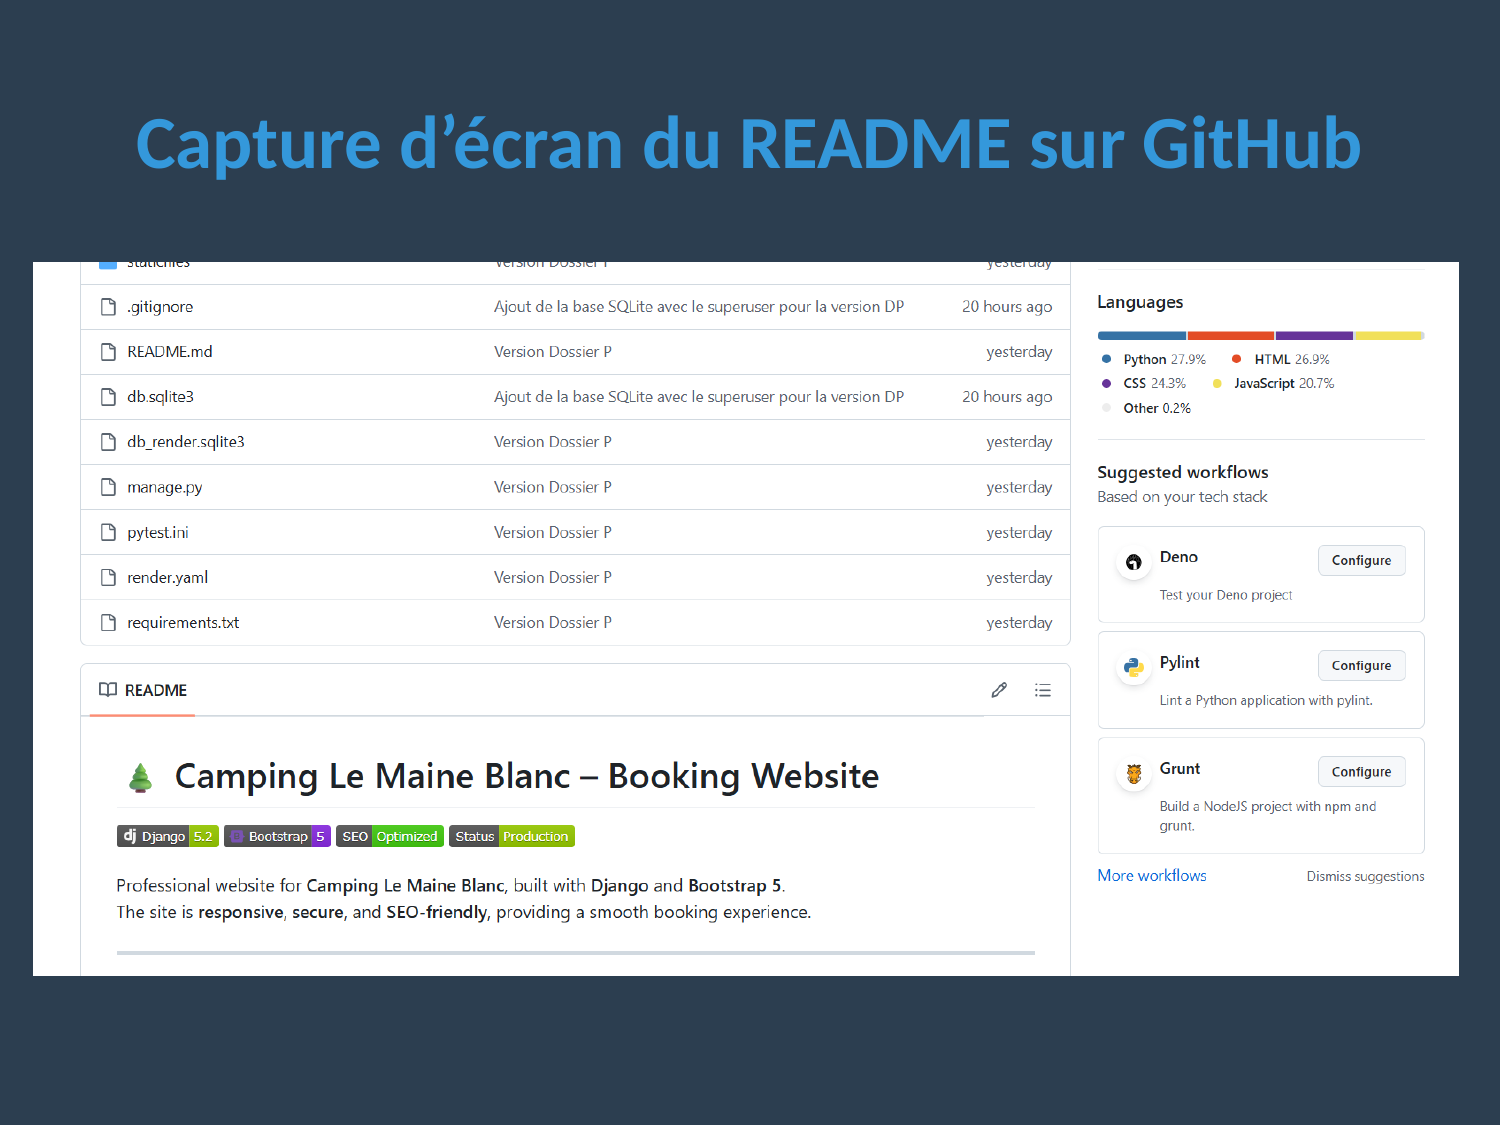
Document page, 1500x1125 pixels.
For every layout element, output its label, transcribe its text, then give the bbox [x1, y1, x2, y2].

picture [33, 262, 1459, 976]
title Capture d’écran du README sur GitHub [75, 45, 1425, 233]
